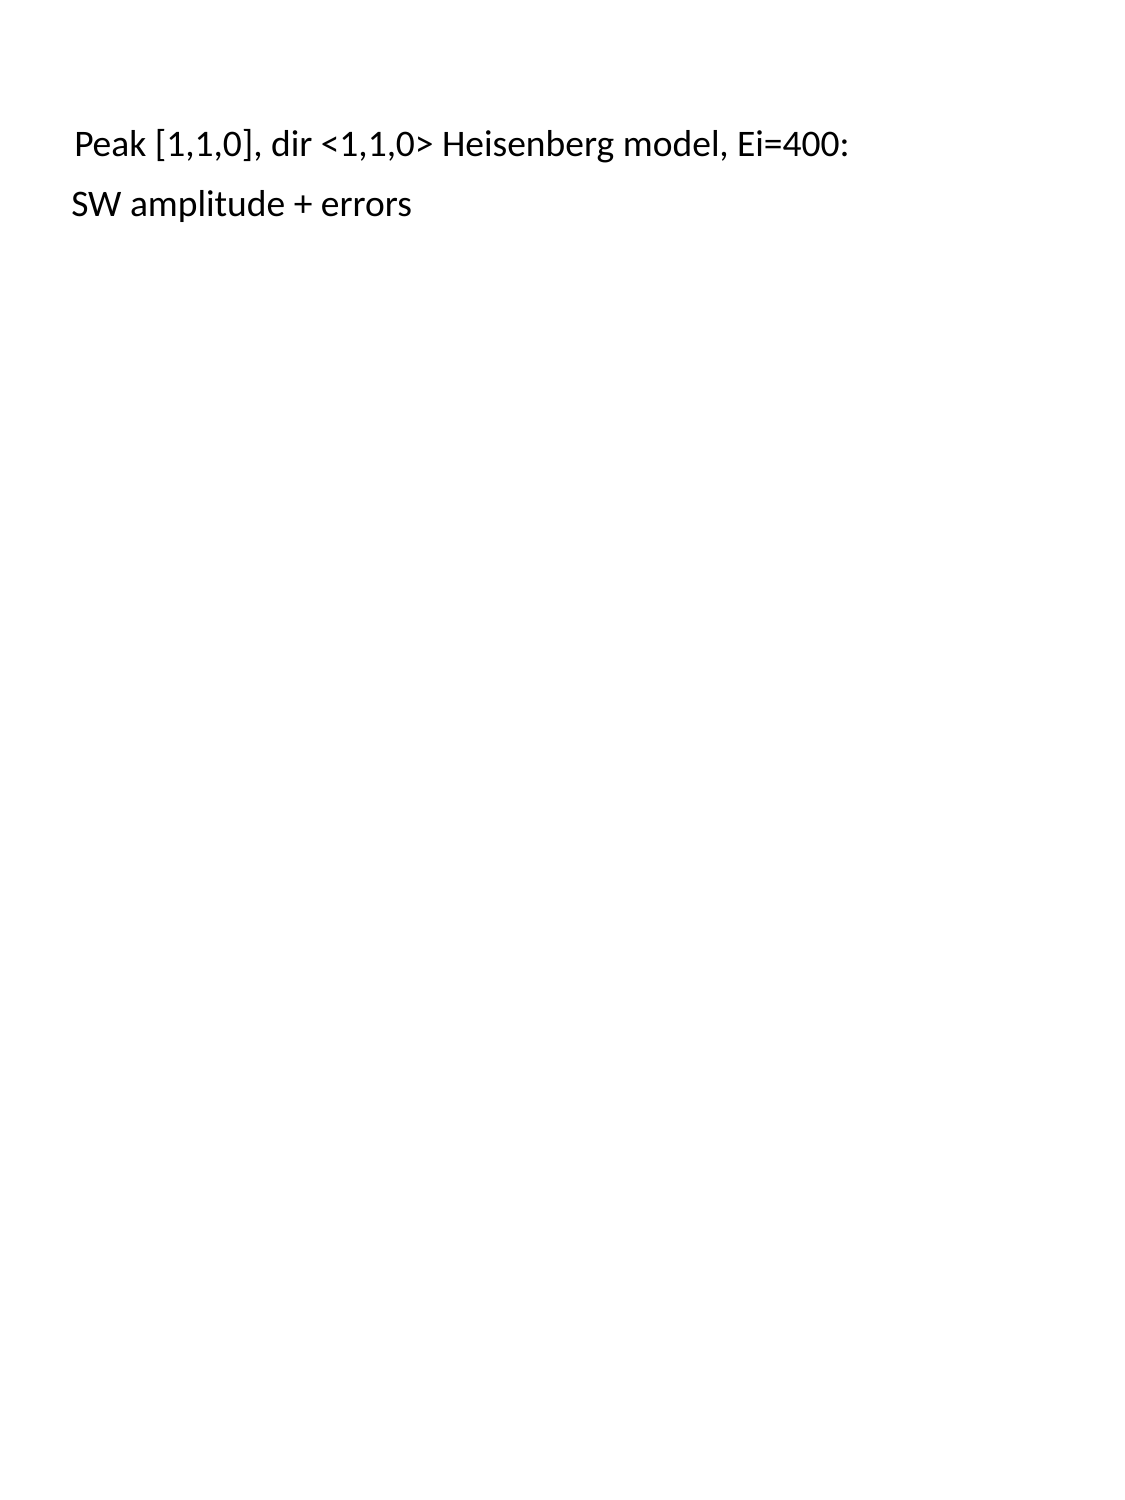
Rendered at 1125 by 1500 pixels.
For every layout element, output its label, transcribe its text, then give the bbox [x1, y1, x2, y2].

text_box SW amplitude + errors [56, 171, 428, 231]
text_box Peak [1,1,0], dir <1,1,0> Heisenberg model, Ei=400: [59, 112, 866, 172]
